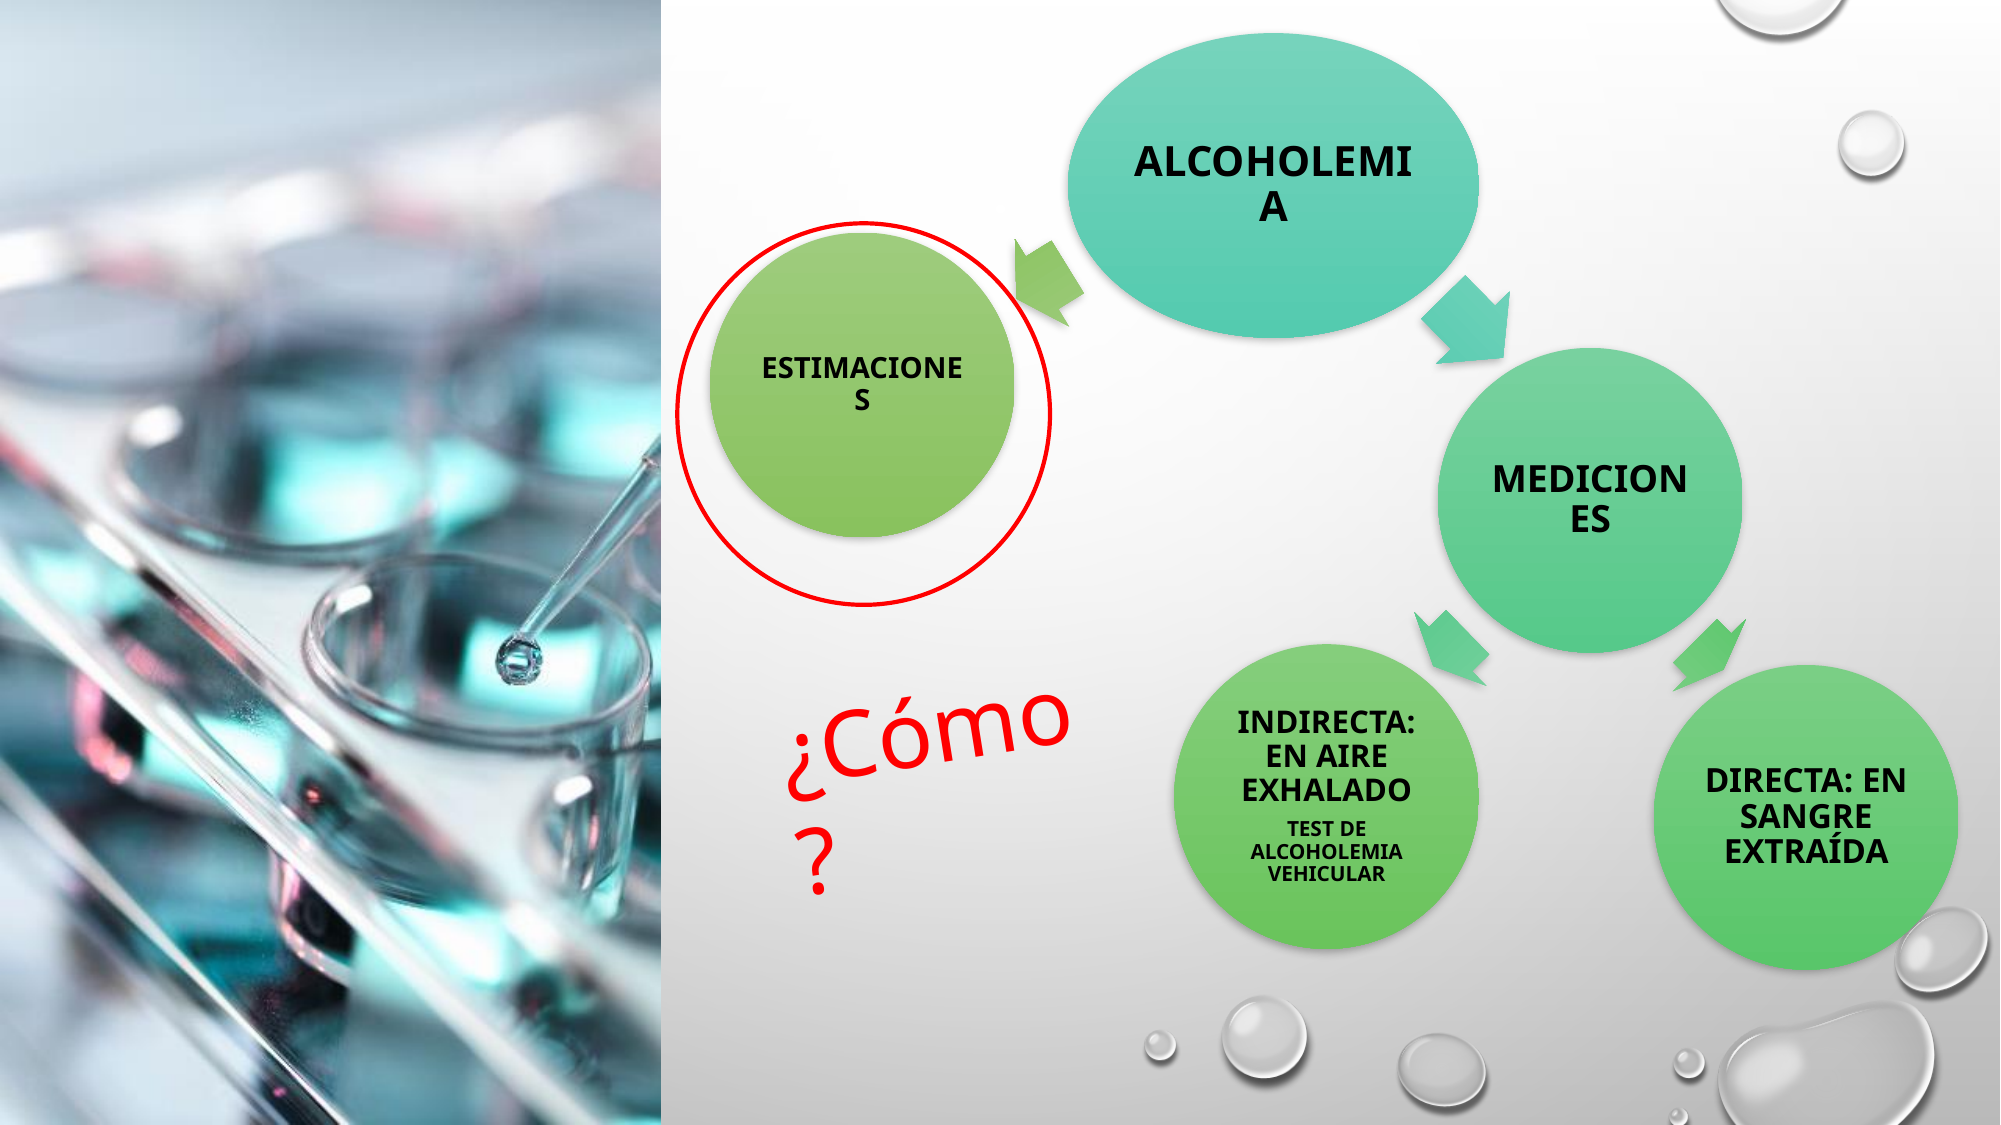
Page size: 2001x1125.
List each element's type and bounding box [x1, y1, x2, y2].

text_box [709, 32, 1959, 970]
picture [661, 0, 2000, 1125]
text_box [676, 314, 703, 514]
list [0, 0, 661, 1125]
